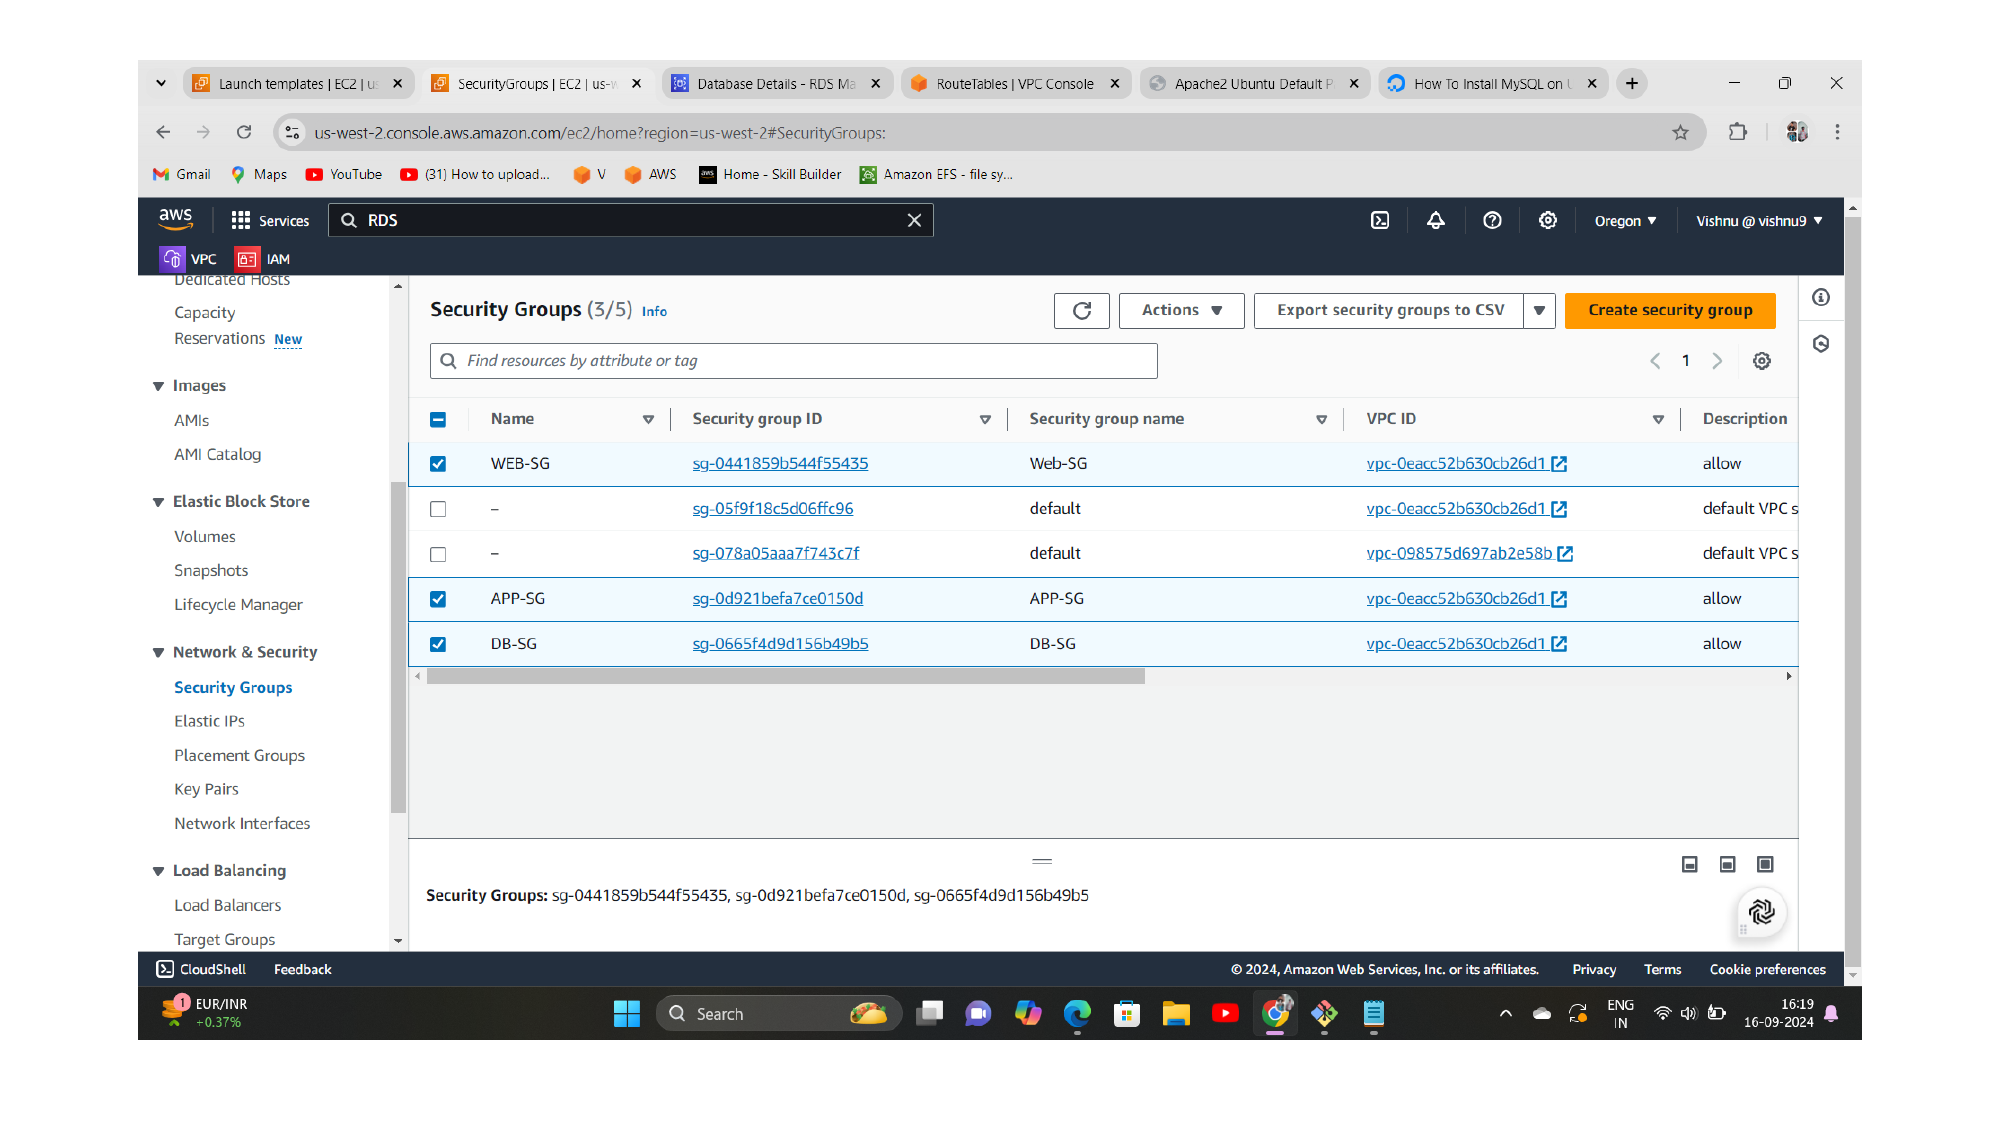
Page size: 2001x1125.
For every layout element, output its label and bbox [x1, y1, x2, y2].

list [137, 60, 1863, 1041]
